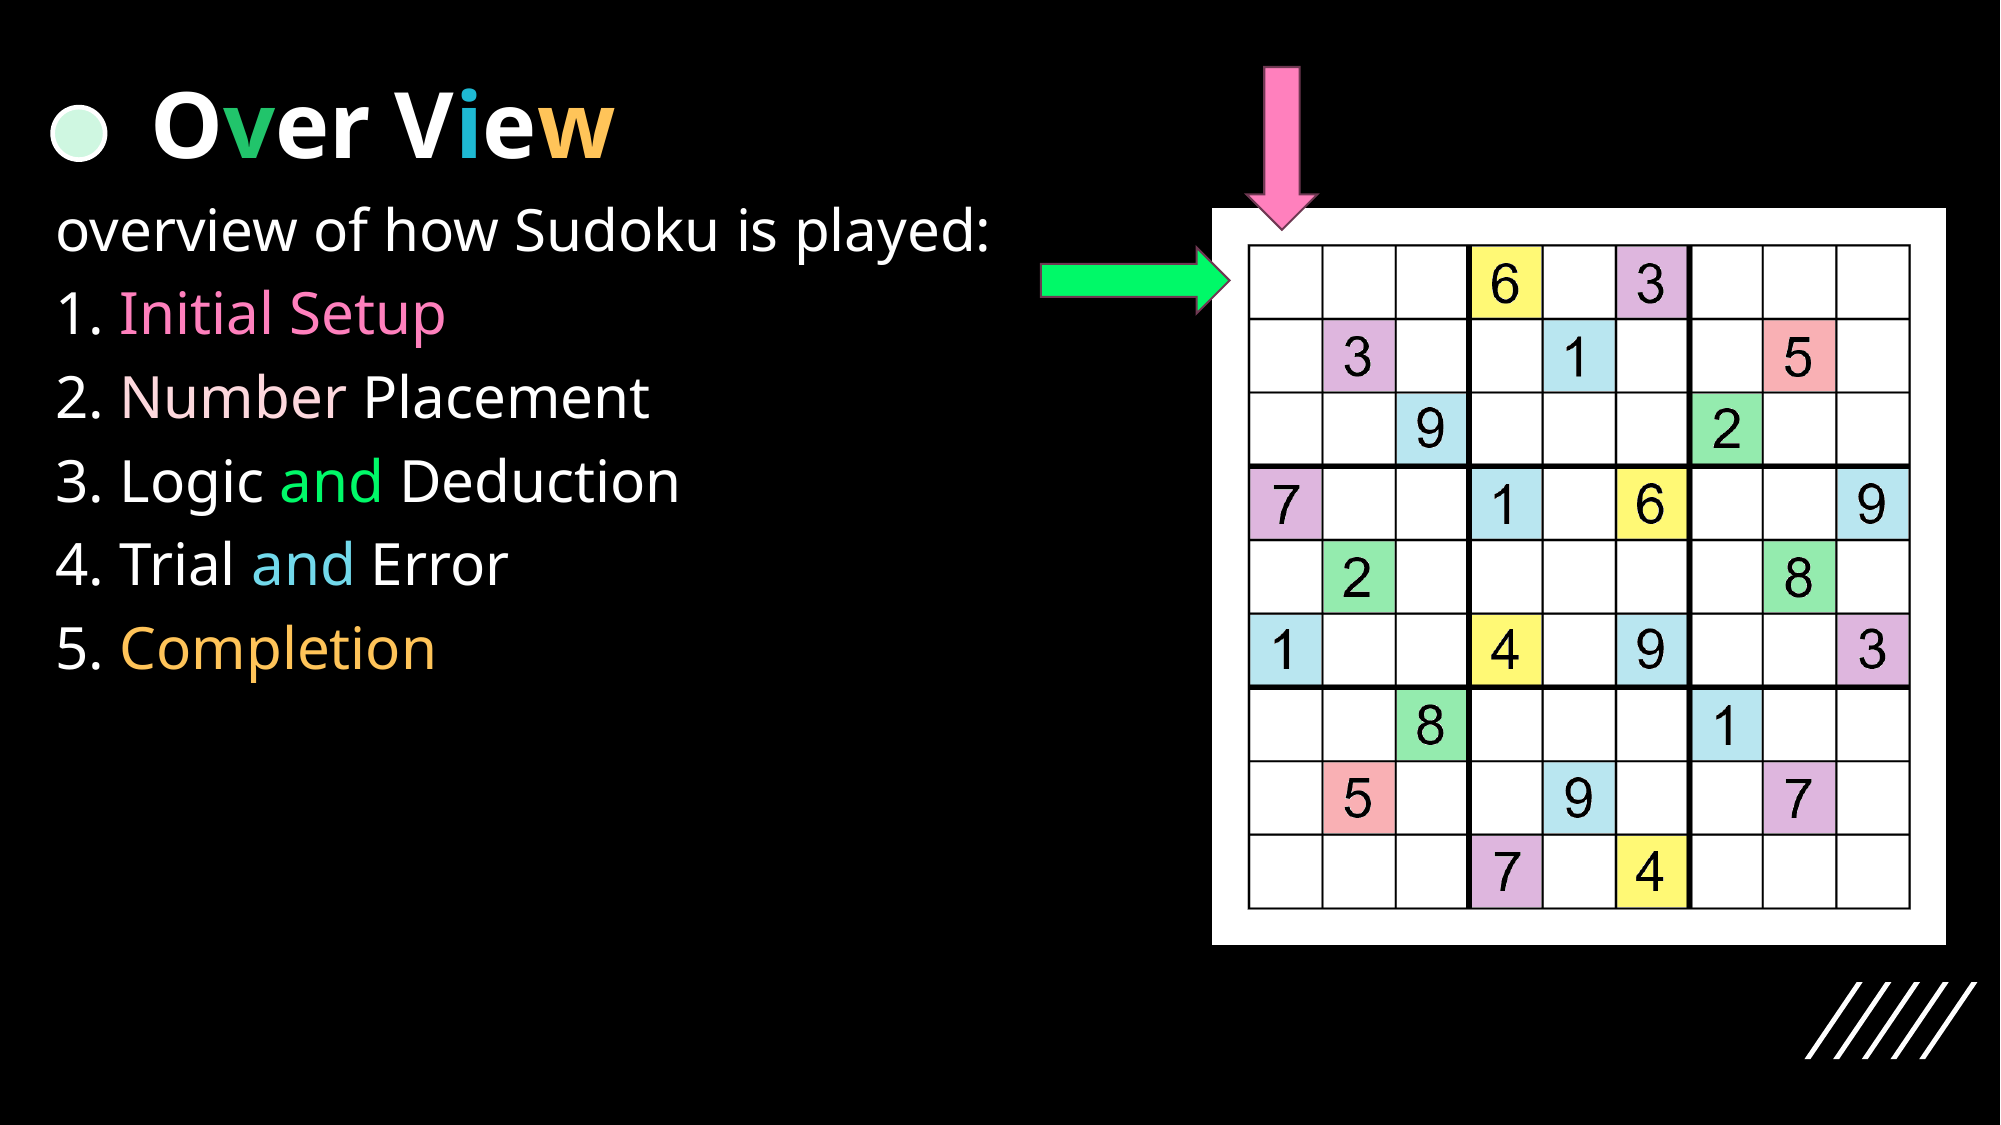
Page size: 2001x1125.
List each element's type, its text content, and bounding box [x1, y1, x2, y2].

list overview of how Sudoku is played: 1. Initial Setup 2. Number Placement 3. Logic and Deduction 4. Trial and Error 5. Completion [40, 193, 1766, 985]
title Over View [135, 19, 1861, 208]
text_box [1039, 244, 1211, 316]
picture [1211, 208, 1946, 945]
text_box [1244, 65, 1320, 208]
